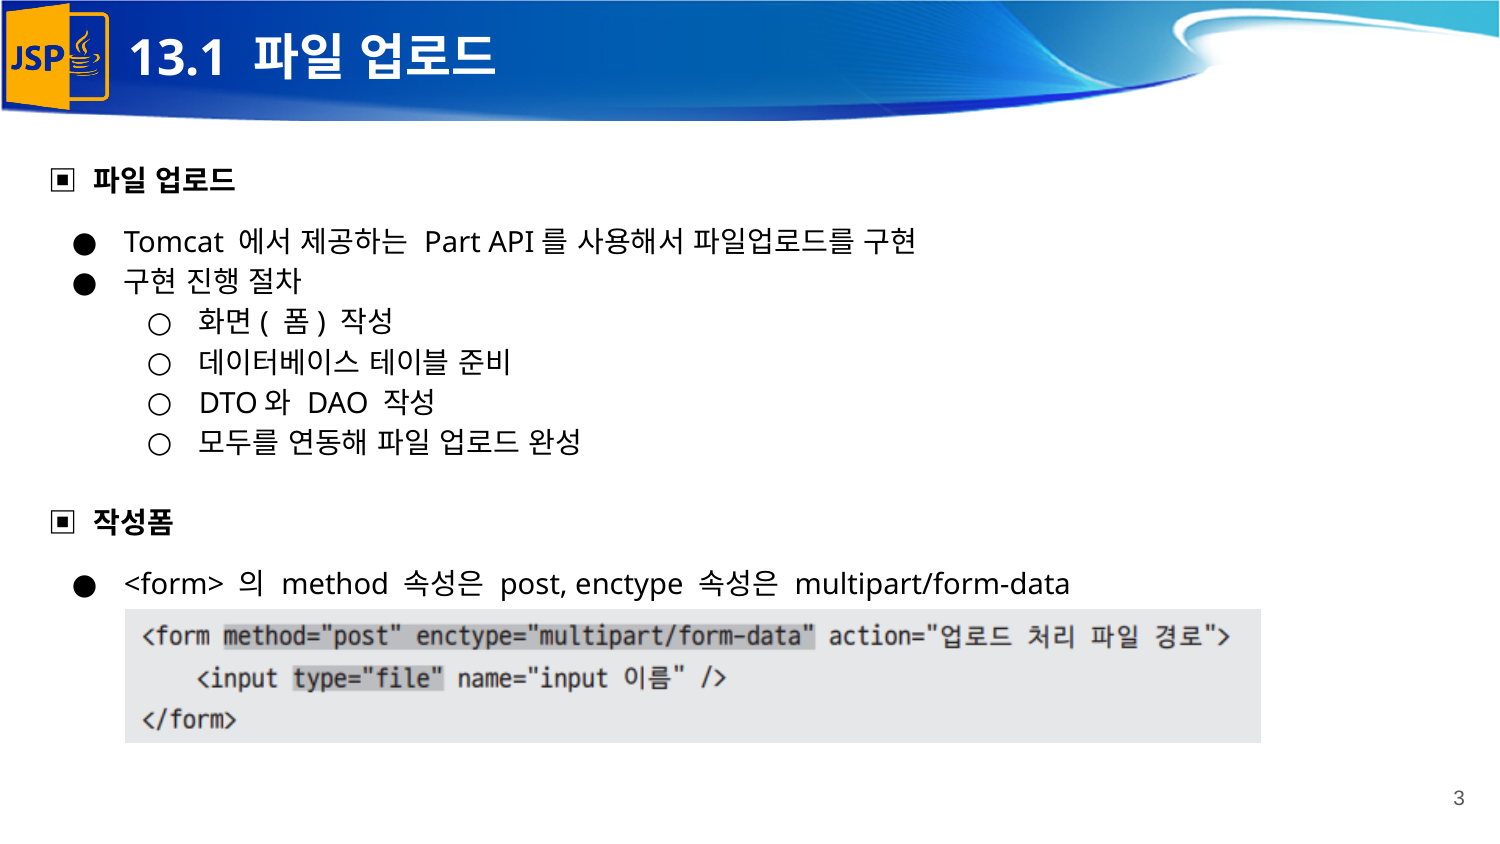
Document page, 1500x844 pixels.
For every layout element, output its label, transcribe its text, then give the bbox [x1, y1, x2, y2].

text_box ▣ 파일 업로드 Tomcat 에서 제공하는 Part API를 사용해서 파일업로드를 구현 구현 진행 절차 화면( 폼) 작성 데이터베이스 테이블 준비 DTO와 DAO 작성 모두를 연동해 파일 업로드 완성 ▣ 작성폼 <form> 의 method 속성은 post, enctype 속성은 multipart/form-data [33, 142, 1432, 423]
slide_number ‹#› [1389, 764, 1480, 830]
picture [0, 0, 1500, 121]
picture [124, 609, 1262, 743]
title 13.1 파일 업로드 [113, 10, 1500, 105]
